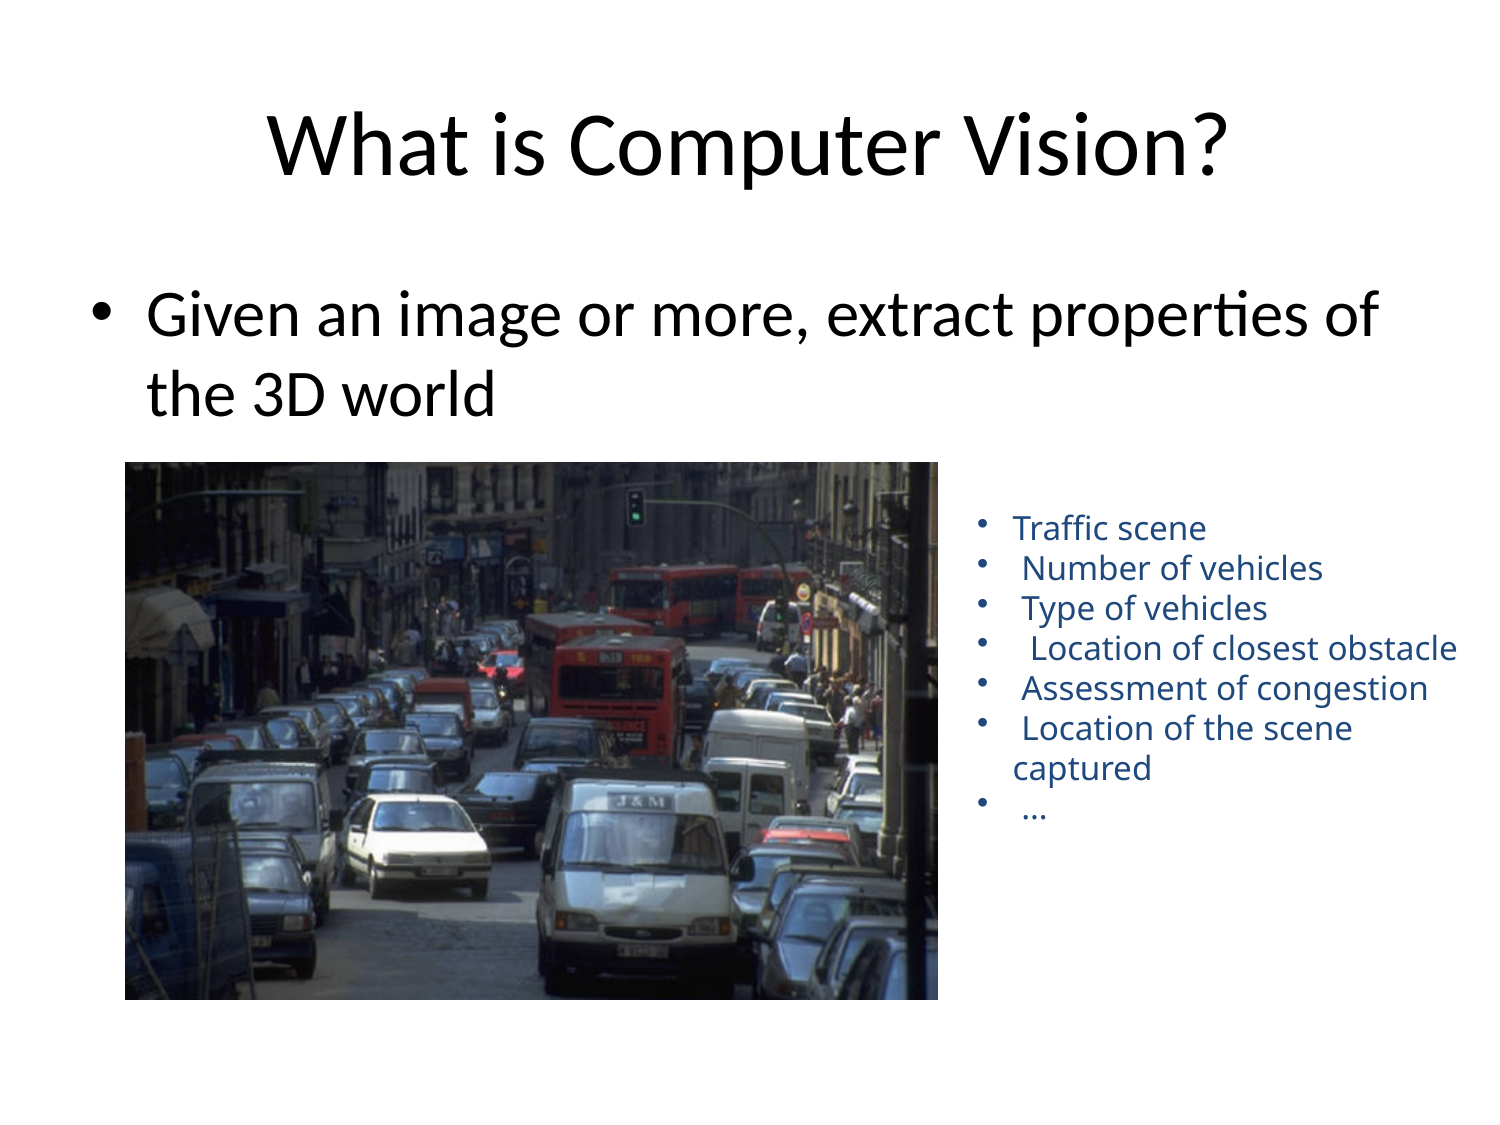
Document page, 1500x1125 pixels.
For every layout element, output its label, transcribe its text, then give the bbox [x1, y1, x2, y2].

picture [124, 462, 938, 1000]
text_box Traffic scene Number of vehicles Type of vehicles Location of closest obstacle Assessment of congestion Location of the scene captured … [962, 499, 1500, 895]
list Given an image or more, extract properties of the 3D world [75, 262, 1425, 1005]
title What is Computer Vision? [75, 45, 1425, 233]
